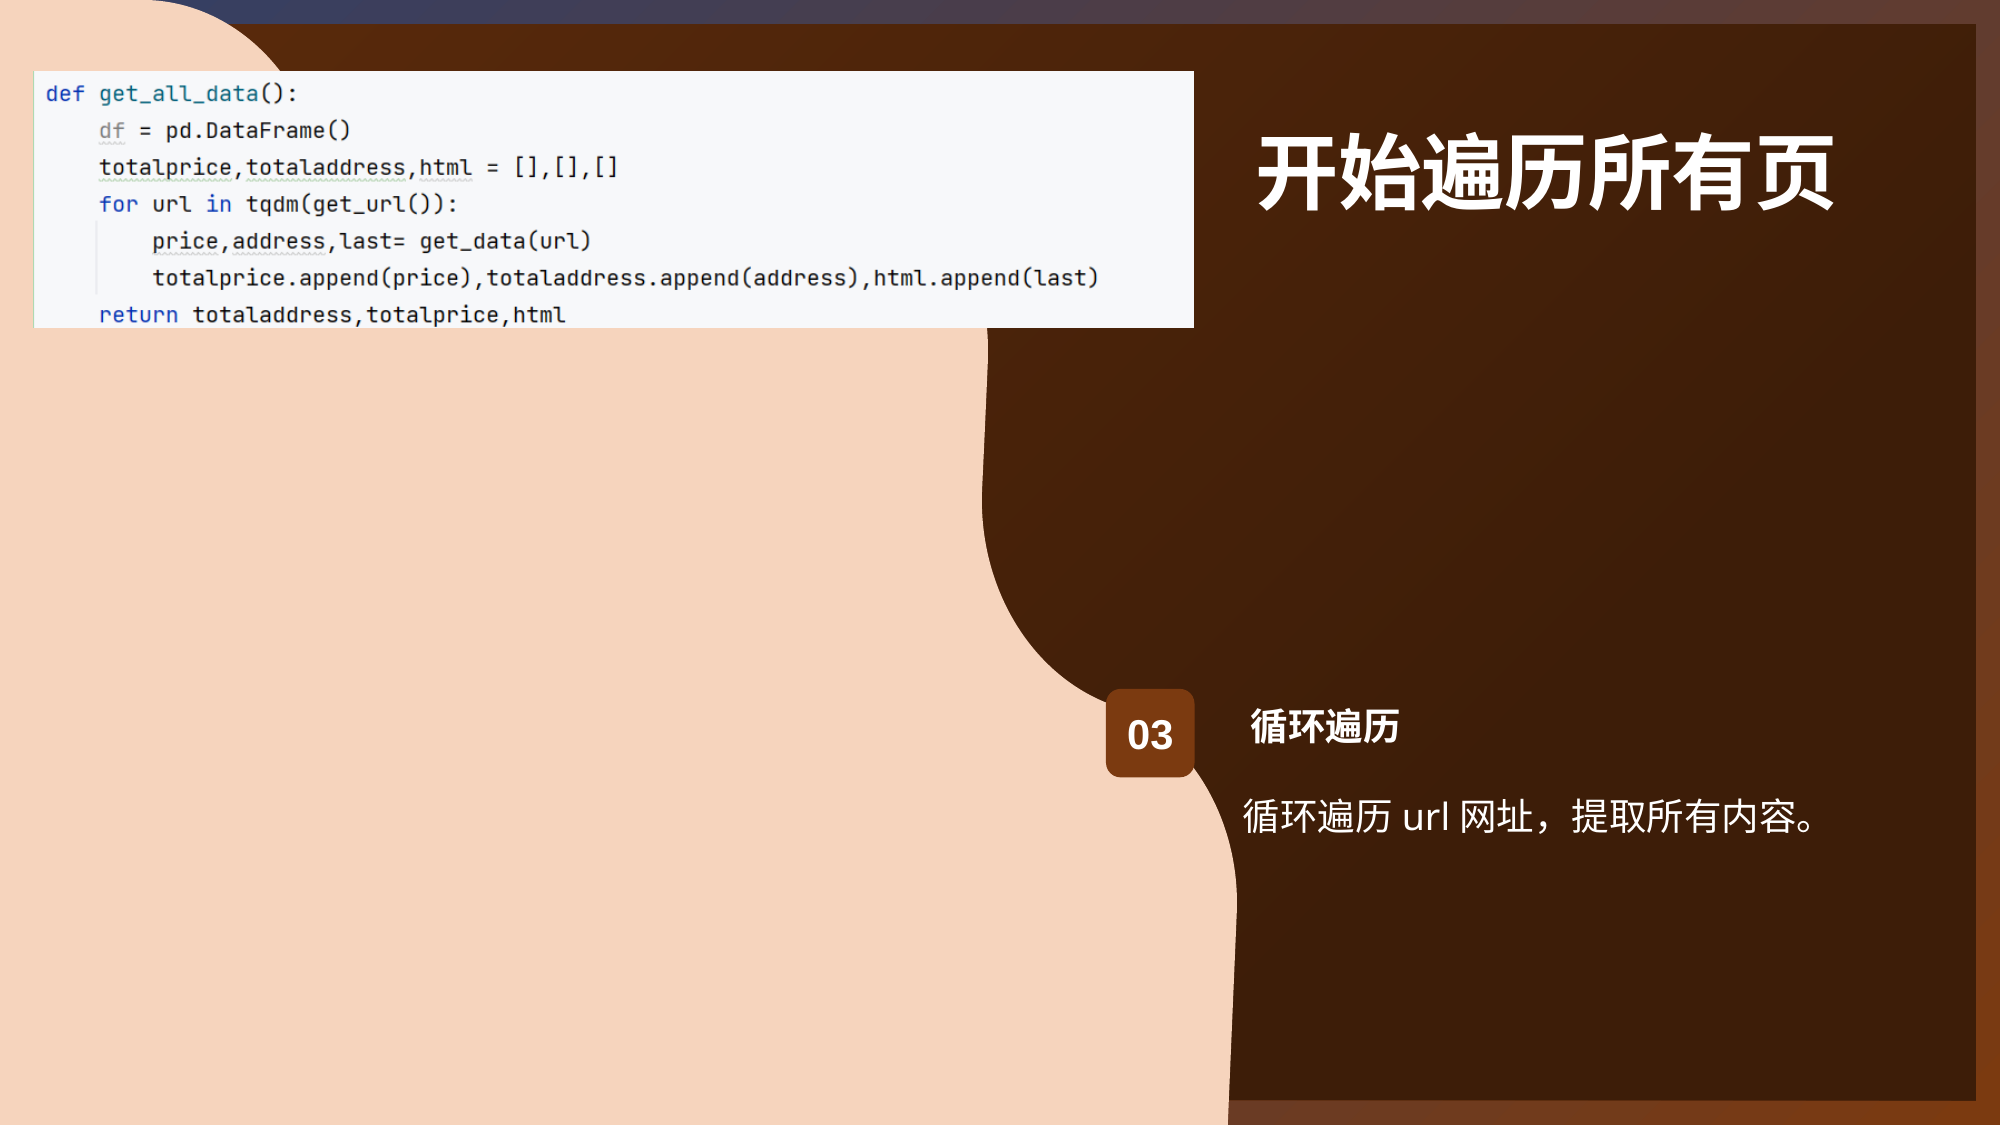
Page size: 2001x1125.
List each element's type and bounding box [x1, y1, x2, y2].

text_box [0, 0, 2000, 1125]
picture [33, 71, 1194, 328]
